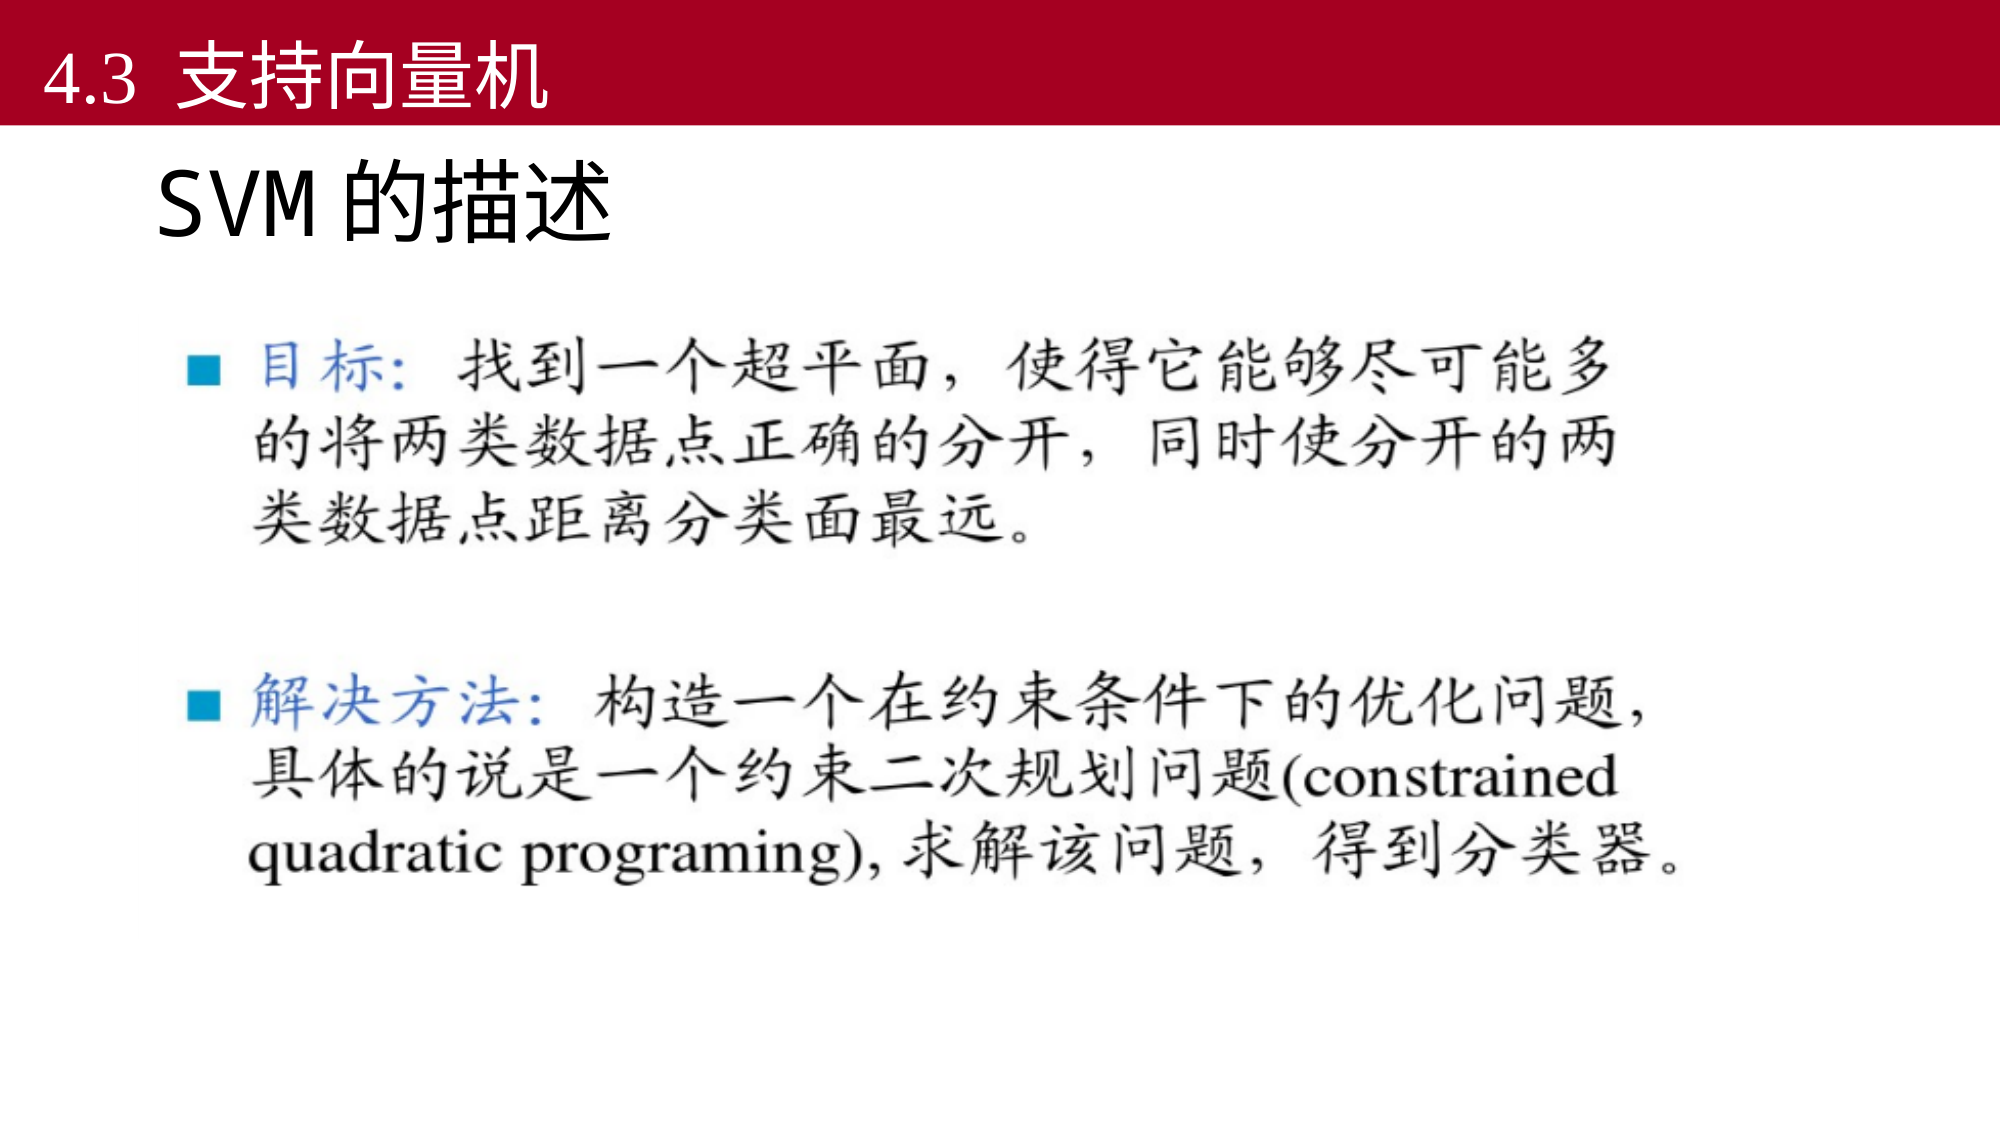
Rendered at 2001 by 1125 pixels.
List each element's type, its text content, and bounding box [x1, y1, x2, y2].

text_box 4.3 支持向量机 [0, 0, 2000, 126]
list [137, 314, 1804, 939]
title SVM的描述 [137, 137, 1863, 278]
